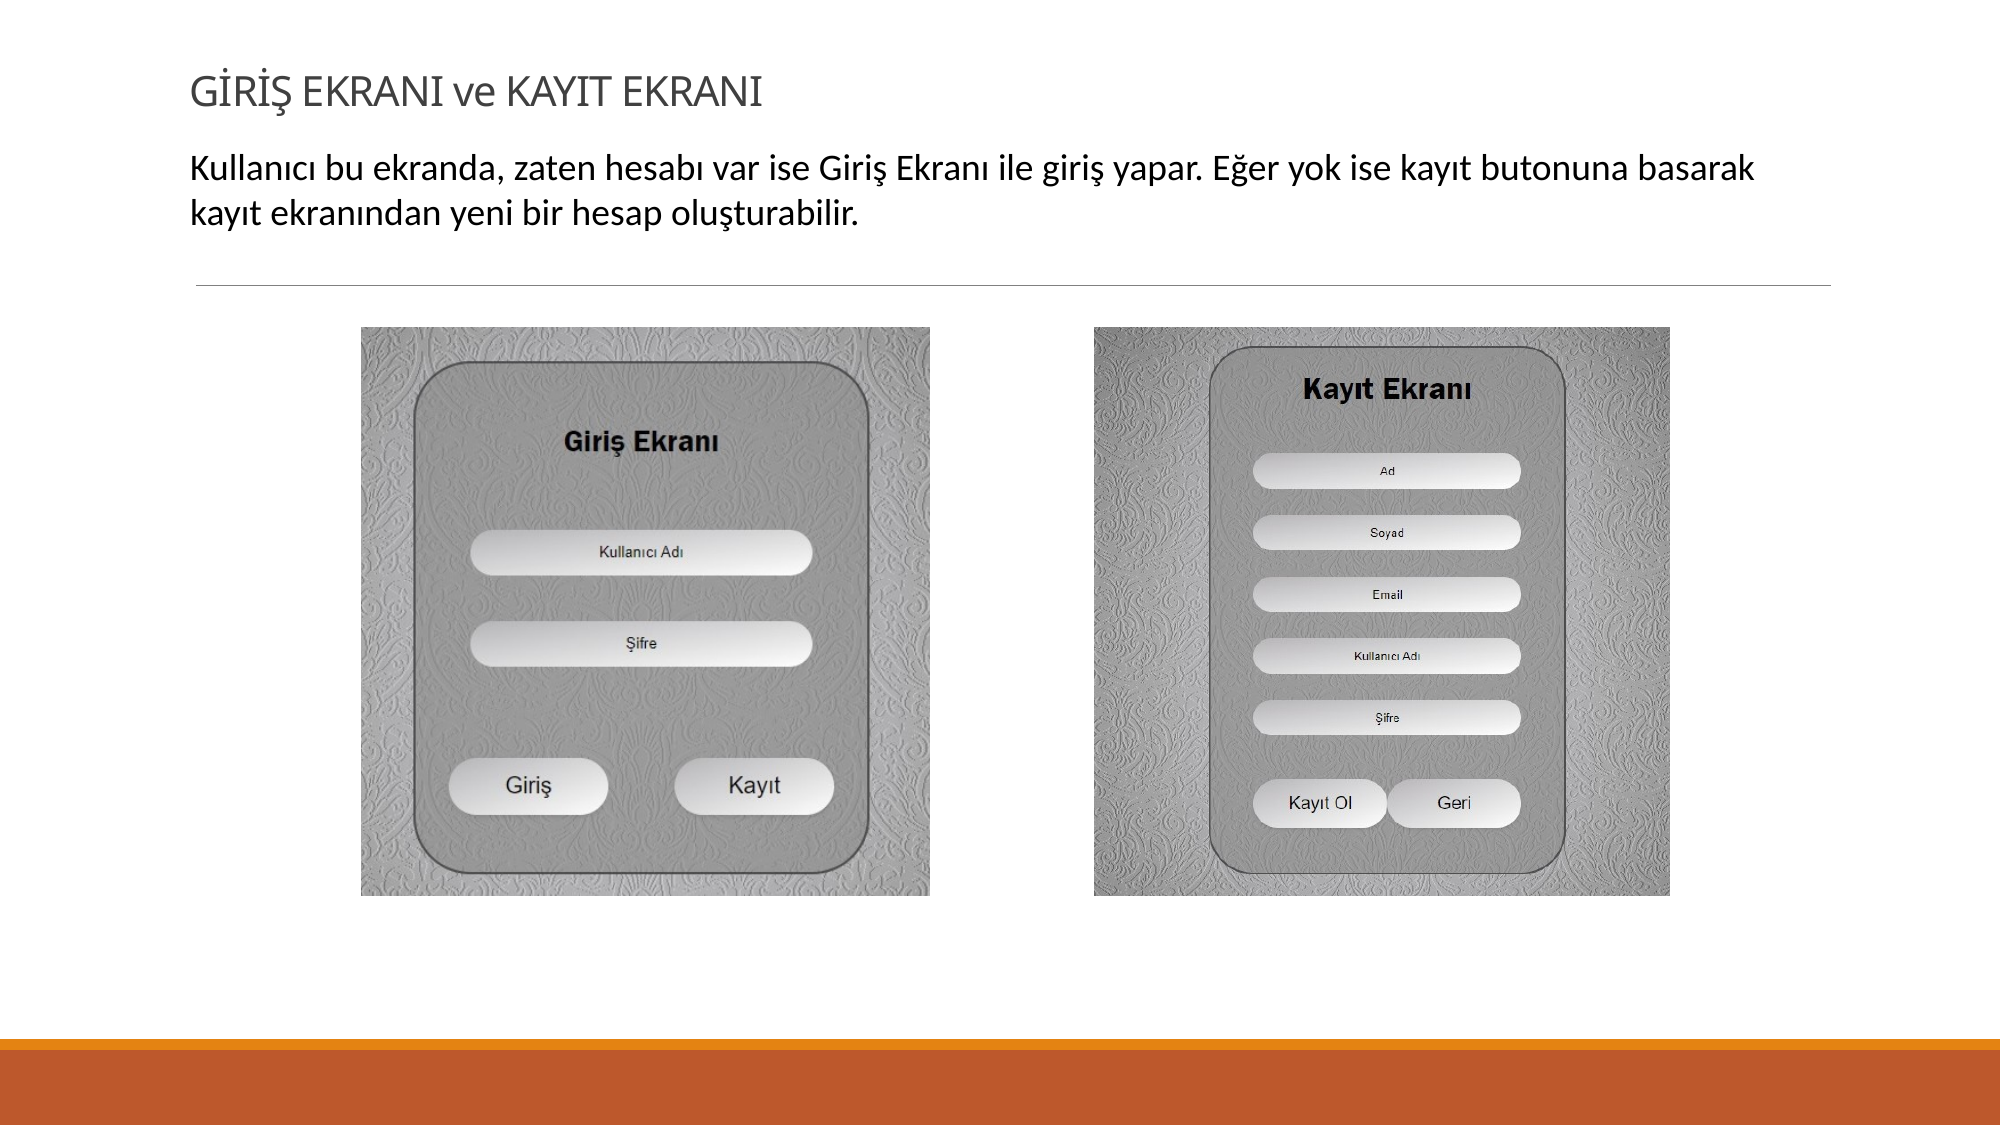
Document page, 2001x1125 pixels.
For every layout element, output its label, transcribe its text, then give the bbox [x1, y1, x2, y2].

picture [1093, 327, 1670, 896]
text_box Kullanıcı bu ekranda, zaten hesabı var ise Giriş Ekranı ile giriş yapar. Eğer yok ise kayıt butonuna basarak kayıt ekranından yeni bir hesap oluşturabilir. [175, 135, 1825, 241]
title GİRİŞ EKRANI ve KAYIT EKRANI [174, 47, 1825, 123]
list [361, 327, 931, 896]
